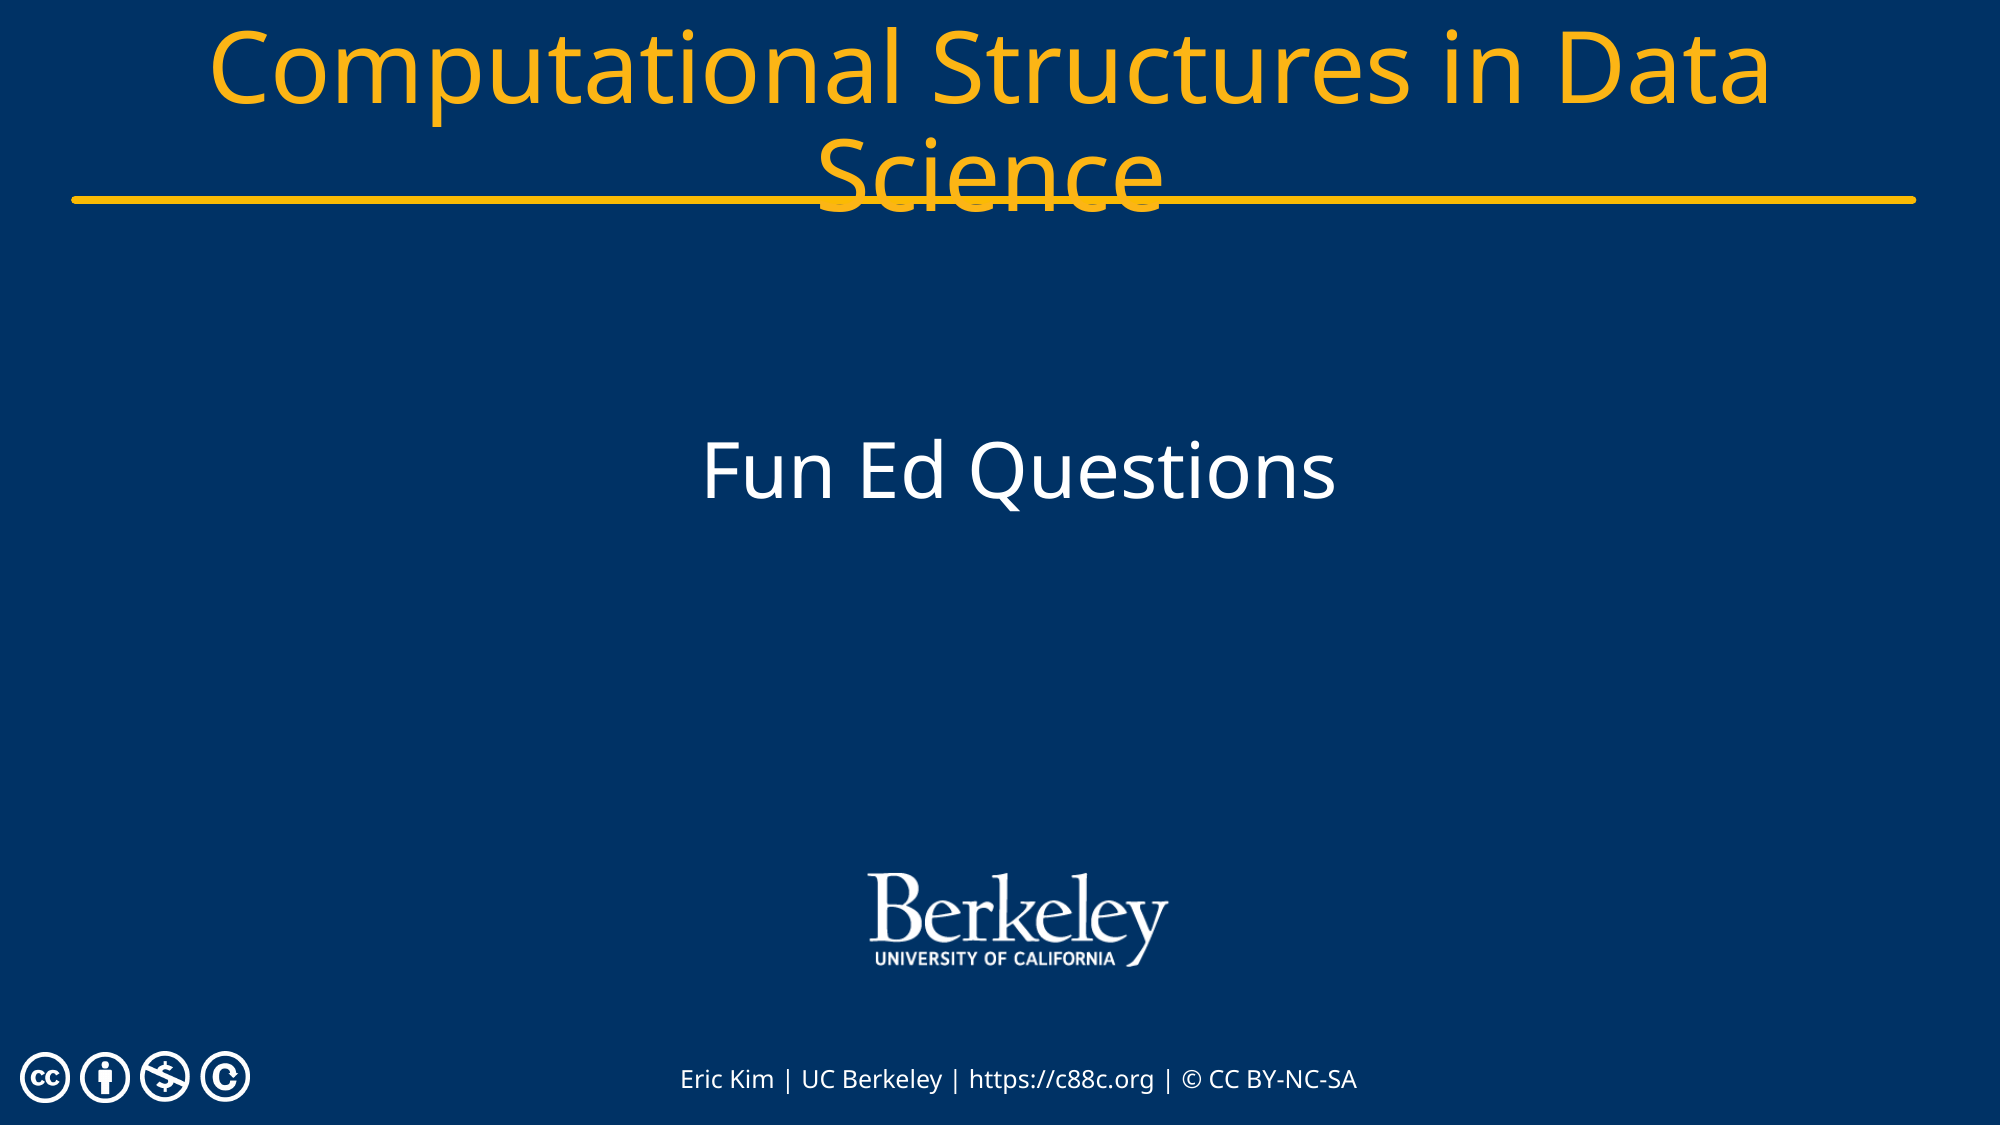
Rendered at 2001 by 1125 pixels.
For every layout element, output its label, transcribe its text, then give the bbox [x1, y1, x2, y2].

picture [20, 1052, 70, 1103]
footer Eric Kim | UC Berkeley | https://c88c.org | © CC BY-NC-SA [662, 1059, 1376, 1102]
picture [140, 1051, 190, 1102]
title Fun Ed Questions [323, 351, 1715, 596]
picture [854, 854, 1184, 987]
picture [80, 1052, 130, 1103]
